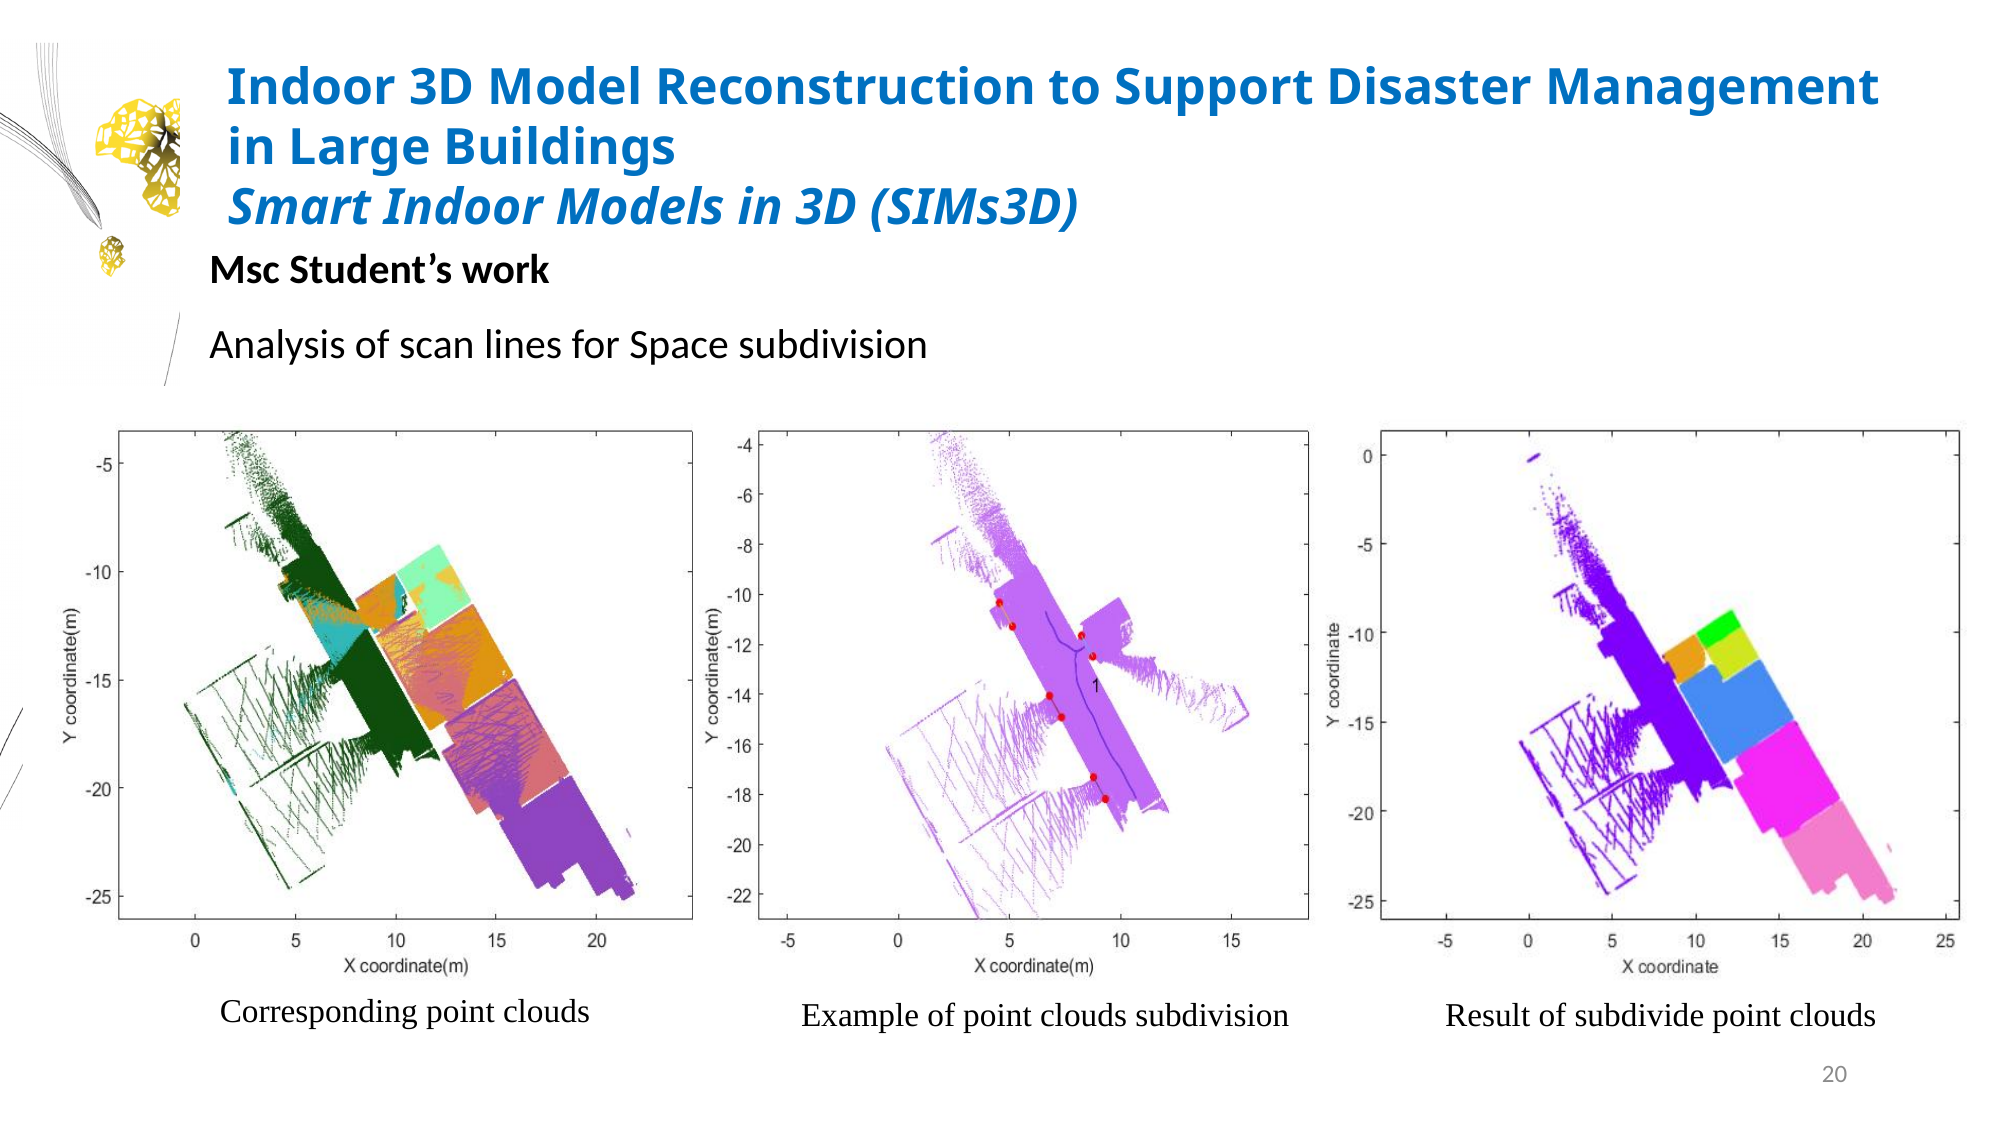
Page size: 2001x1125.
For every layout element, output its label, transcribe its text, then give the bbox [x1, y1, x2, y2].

text_box Indoor 3D Model Reconstruction to Support Disaster Management in Large Buildings Smart Indoor Models in 3D (SIMs3D) [213, 47, 1931, 242]
text_box Result of subdivide point clouds [1430, 986, 1893, 1041]
text_box Example of point clouds subdivision [786, 986, 1322, 1041]
text_box Corresponding point clouds [204, 986, 614, 1037]
picture [0, 39, 1972, 986]
slide_number 20 [1792, 1042, 1863, 1103]
text_box Msc Student’s work Analysis of scan lines for Space subdivision [194, 209, 1905, 386]
